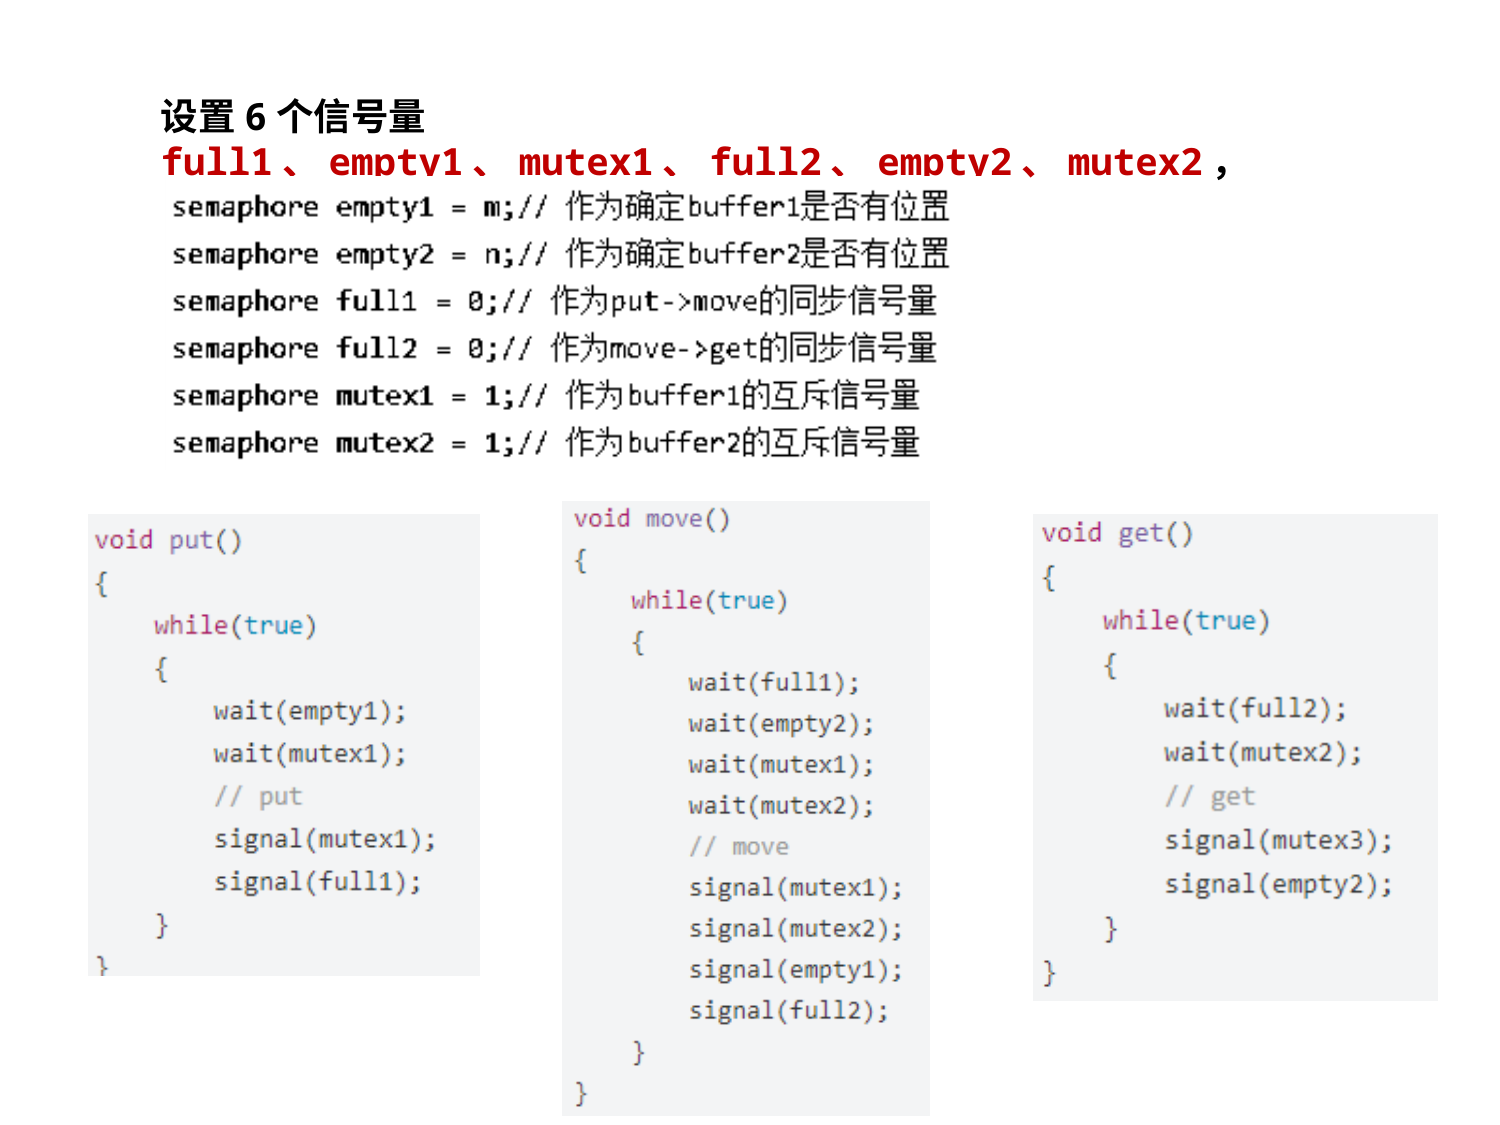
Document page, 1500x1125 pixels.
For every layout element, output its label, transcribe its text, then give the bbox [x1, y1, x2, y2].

picture [1033, 514, 1438, 1001]
text_box 设置6个信号量full1、empty1、mutex1、full2、empty2、mutex2， [145, 86, 1315, 236]
picture [562, 501, 930, 1116]
picture [88, 514, 480, 976]
picture [164, 176, 1003, 470]
